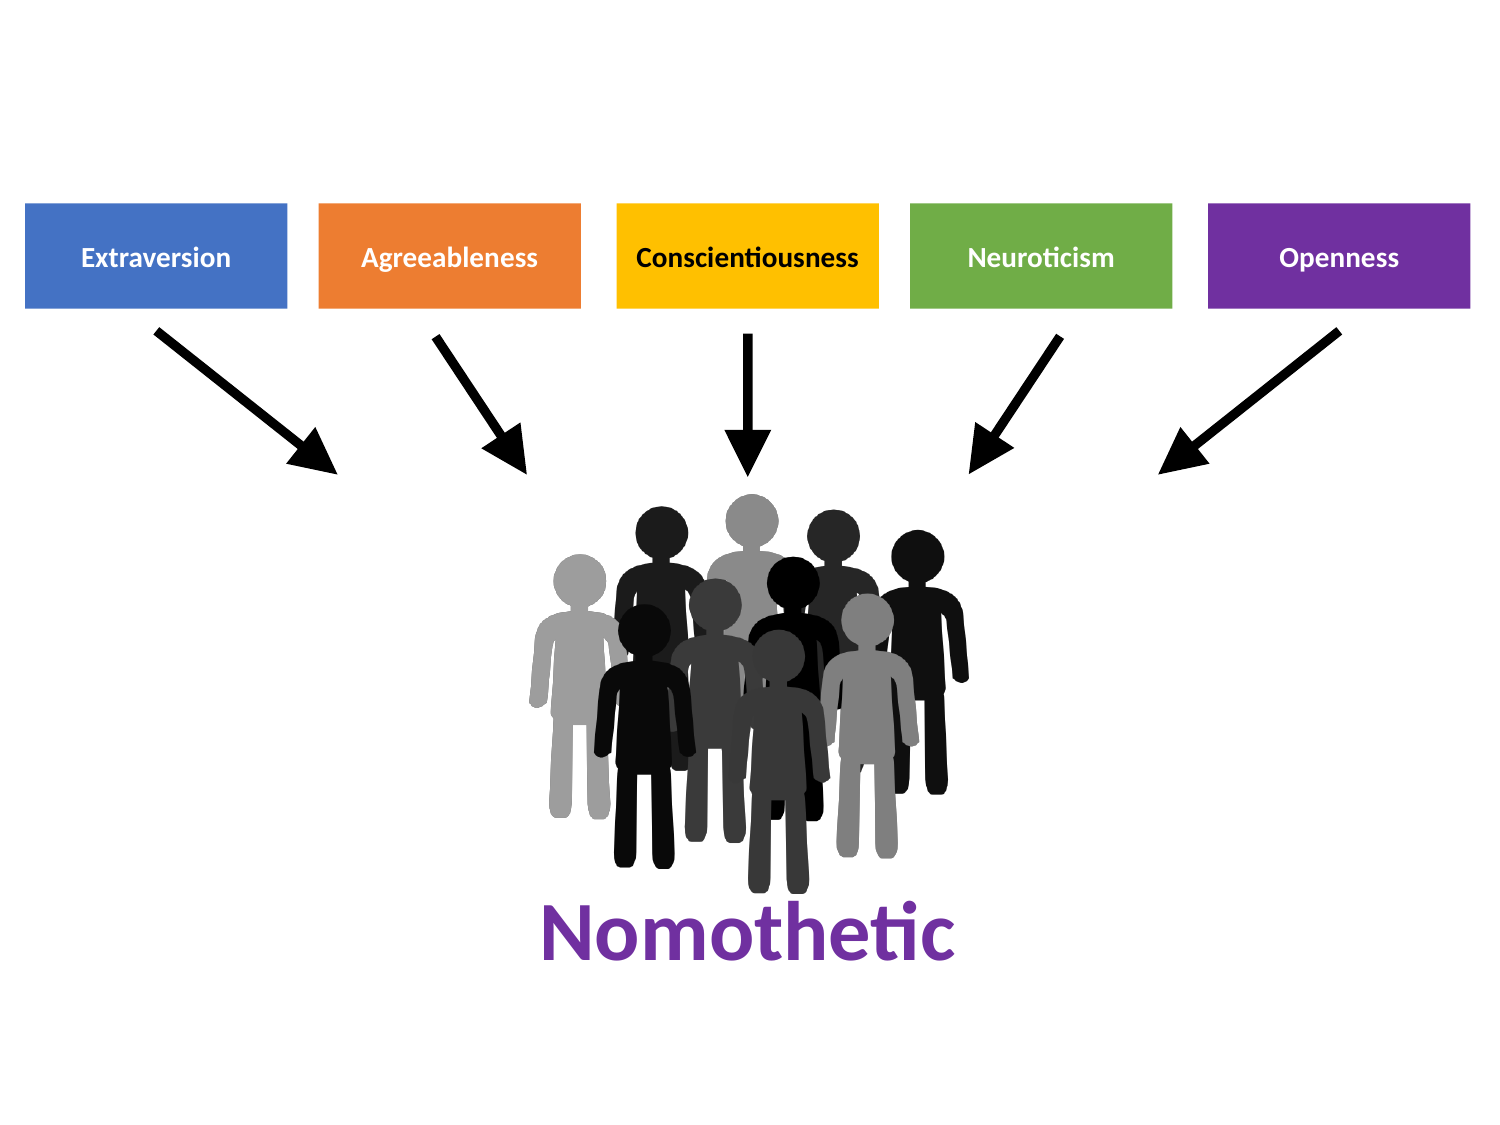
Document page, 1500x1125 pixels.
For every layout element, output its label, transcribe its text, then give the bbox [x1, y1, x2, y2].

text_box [1158, 330, 1340, 475]
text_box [968, 336, 1061, 475]
text_box Neuroticism [909, 202, 1173, 310]
text_box Openness [1207, 202, 1471, 310]
text_box Conscientiousness [616, 202, 880, 310]
text_box Extraversion [24, 202, 288, 310]
picture [529, 494, 969, 894]
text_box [435, 336, 527, 475]
text_box Nomothetic [435, 880, 1061, 973]
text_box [156, 330, 338, 475]
text_box Agreeableness [318, 202, 582, 310]
